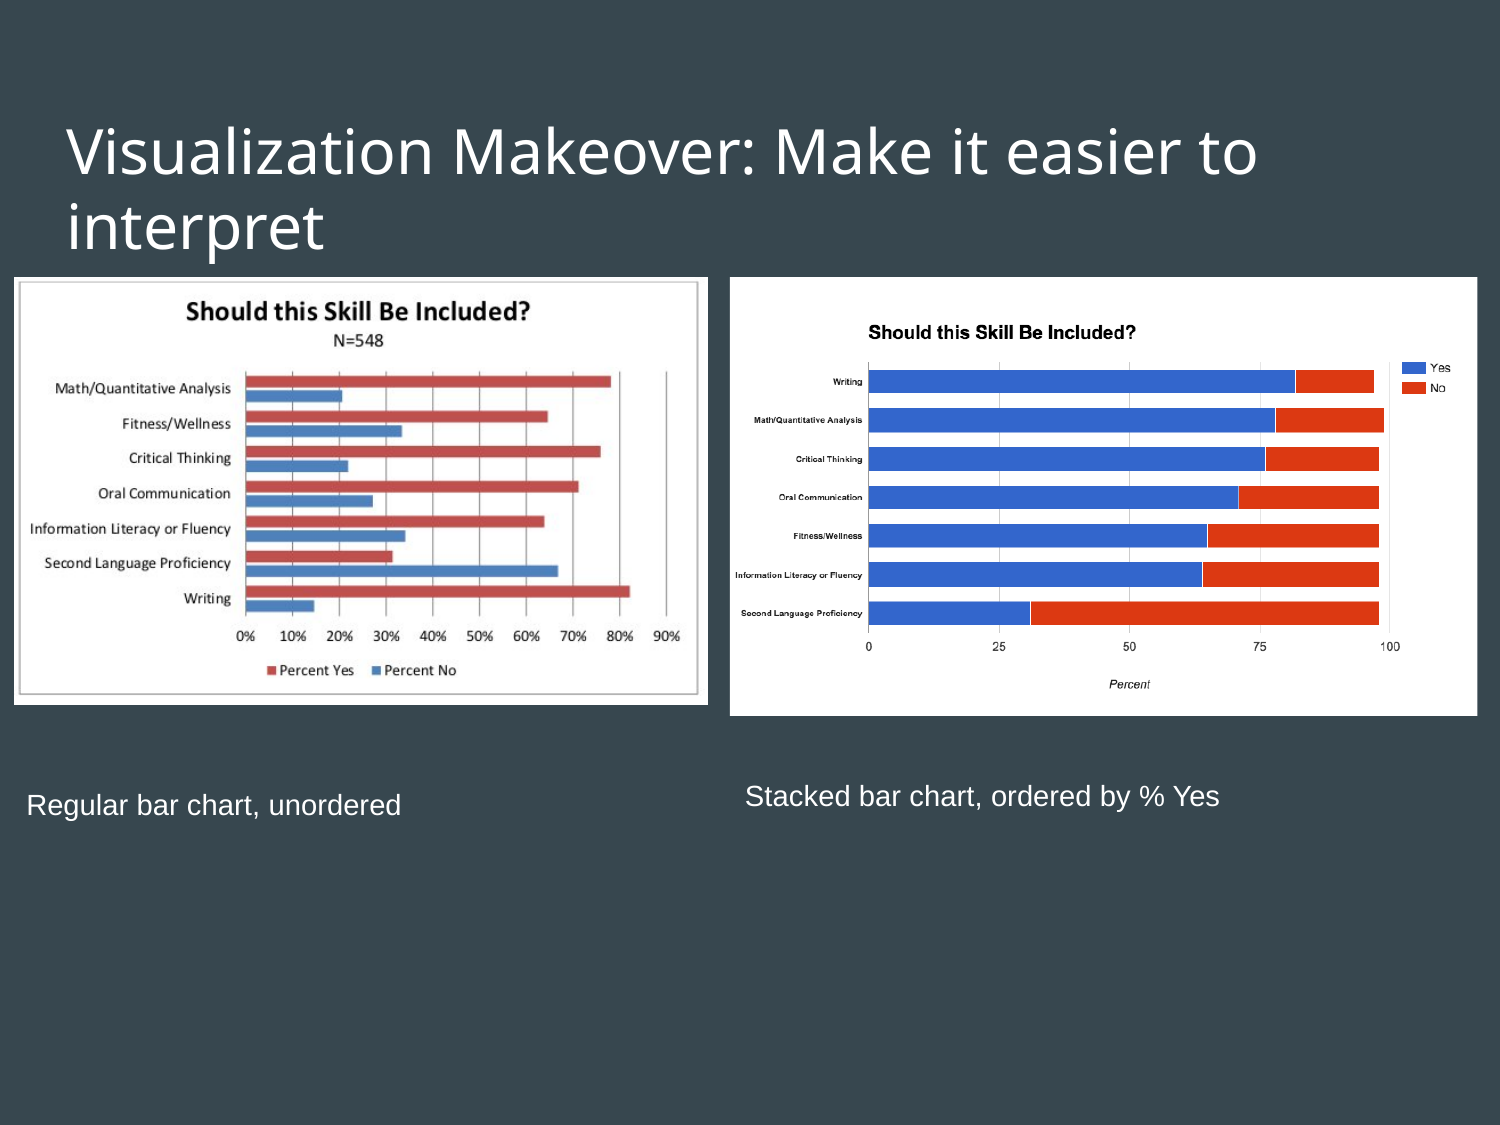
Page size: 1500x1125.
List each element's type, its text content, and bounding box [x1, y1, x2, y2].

picture [13, 277, 708, 705]
text_box Stacked bar chart, ordered by % Yes [729, 761, 1466, 910]
text_box Regular bar chart, unordered [11, 771, 748, 919]
title Visualization Makeover: Make it easier to interpret [51, 97, 1449, 223]
picture [729, 277, 1478, 716]
